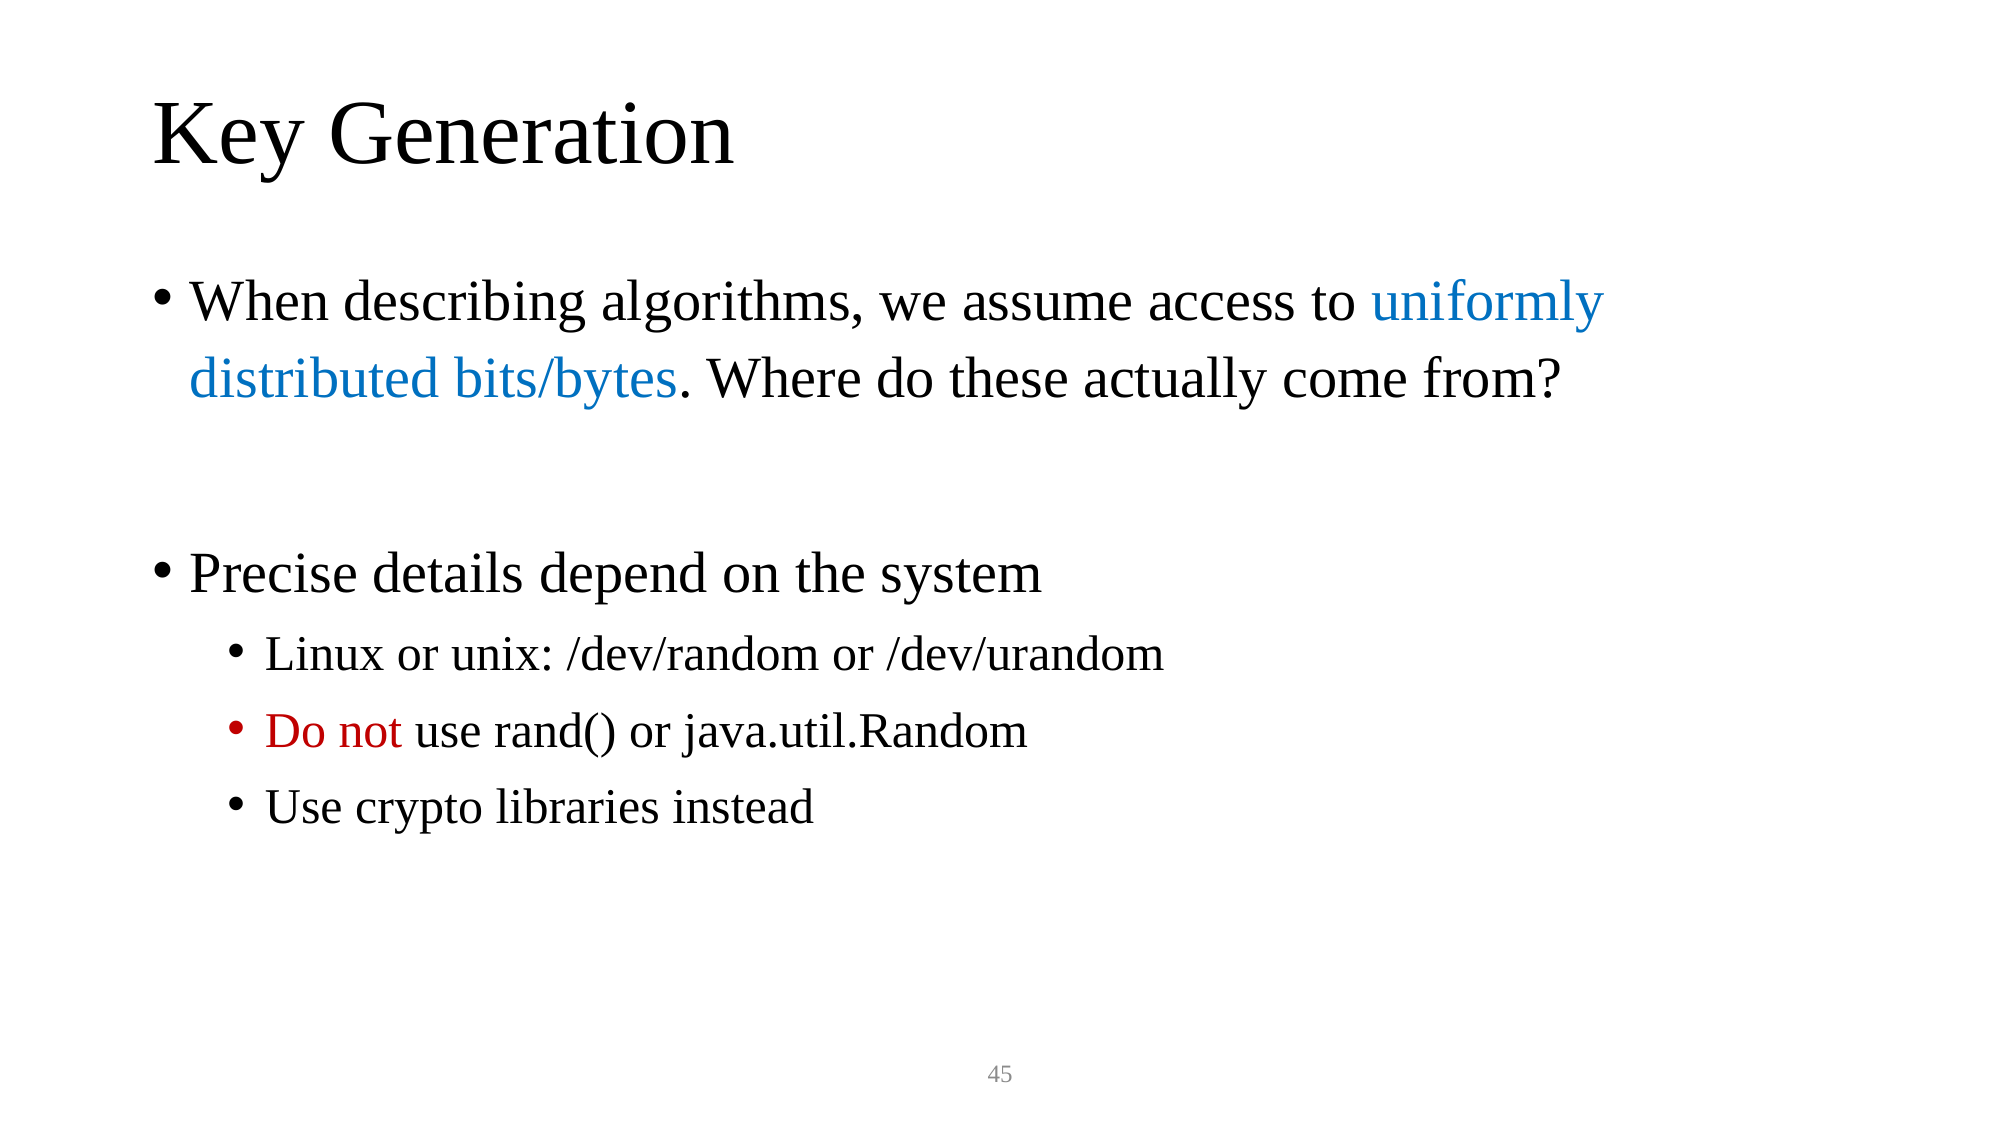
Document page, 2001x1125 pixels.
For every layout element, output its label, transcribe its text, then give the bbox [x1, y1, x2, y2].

list When describing algorithms, we assume access to uniformly distributed bits/bytes. Where do these actually come from? Precise details depend on the system Linux or unix: /dev/random or /dev/urandom Do not use rand() or java.util.Random Use crypto libraries instead [137, 247, 1863, 1014]
title Key Generation [137, 59, 1863, 209]
slide_number 45 [938, 1042, 1062, 1103]
